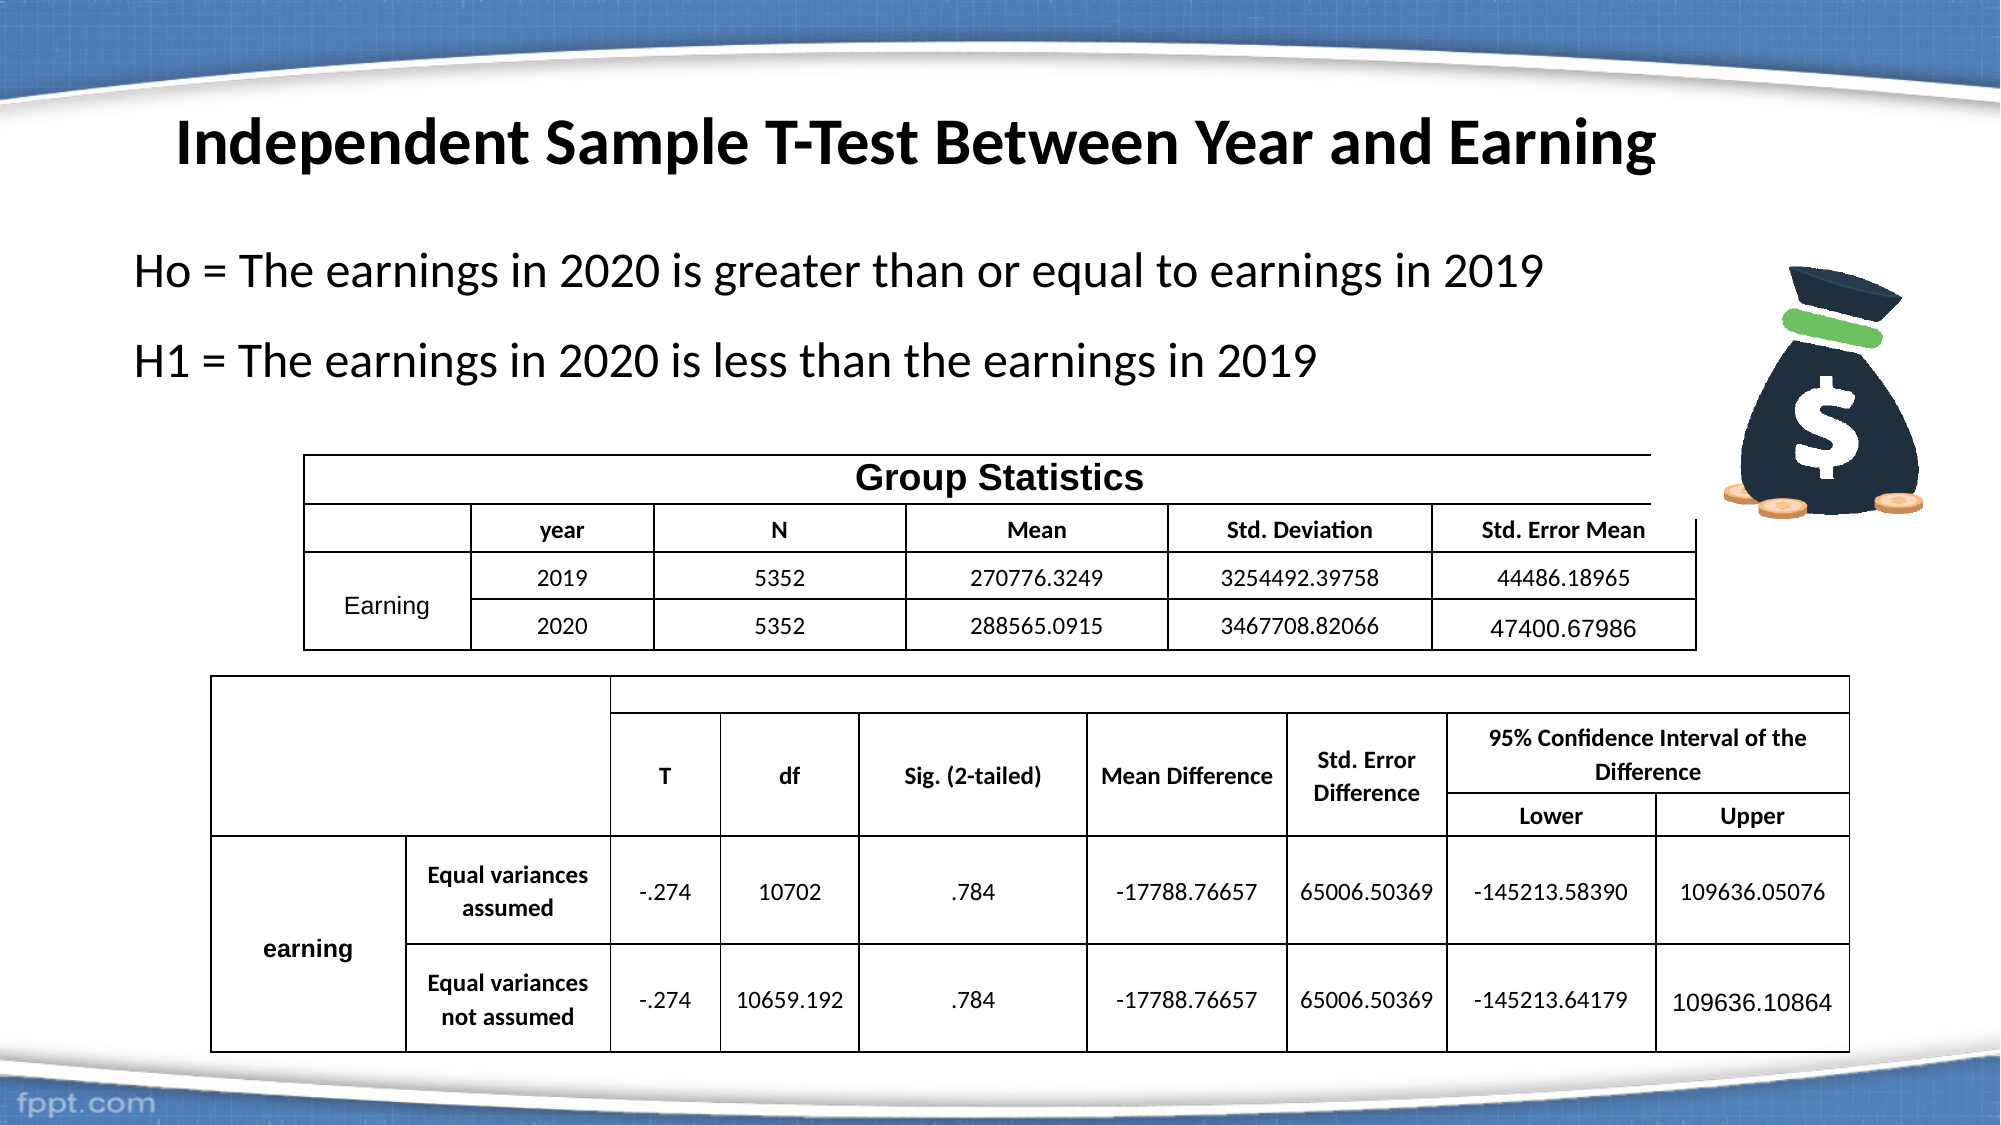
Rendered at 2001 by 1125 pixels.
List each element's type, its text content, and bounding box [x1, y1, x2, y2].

picture [0, 0, 2001, 1125]
table_cell N [655, 505, 905, 551]
text_box Ho = The earnings in 2020 is greater than or equal to earnings in 2019 H1 = The earnings in 2020 is less than the earnings in 2019 [118, 199, 1646, 395]
table_cell 44486.18965 [1433, 553, 1695, 598]
table_cell 288565.0915 [907, 600, 1167, 649]
table_cell Equal variances assumed [407, 837, 610, 943]
table_cell 47400.67986 [1433, 600, 1695, 649]
table_cell 109636.10864 [1657, 945, 1849, 1051]
table_cell .784 [860, 837, 1086, 943]
table_cell -145213.64179 [1448, 945, 1655, 1051]
table_header [212, 677, 610, 835]
table_cell 3254492.39758 [1169, 553, 1431, 598]
table_cell Equal variances not assumed [407, 945, 610, 1051]
table_cell 65006.50369 [1288, 837, 1446, 943]
table_cell Earning [305, 553, 470, 649]
table_cell earning [212, 837, 405, 1051]
table_cell 270776.3249 [907, 553, 1167, 598]
table_cell -.274 [611, 837, 720, 943]
table_cell T [611, 714, 720, 835]
table_header [611, 677, 1849, 712]
table_cell 95% Confidence Interval of the Difference [1448, 714, 1849, 792]
table_cell -17788.76657 [1088, 945, 1286, 1051]
table_cell -145213.58390 [1448, 837, 1655, 943]
table_cell 3467708.82066 [1169, 600, 1431, 649]
table_cell 65006.50369 [1288, 945, 1446, 1051]
table_cell 5352 [655, 600, 905, 649]
table_cell .784 [860, 945, 1086, 1051]
table_cell Std. Error Mean [1433, 505, 1695, 551]
table_cell year [472, 505, 653, 551]
table_cell Std. Deviation [1169, 505, 1431, 551]
table_cell Upper [1657, 794, 1849, 835]
table_cell -17788.76657 [1088, 837, 1286, 943]
table_cell 2019 [472, 553, 653, 598]
table_cell 10659.192 [721, 945, 858, 1051]
table_cell 10702 [721, 837, 858, 943]
table_cell df [721, 714, 858, 835]
table_cell [305, 505, 470, 551]
table_cell 2020 [472, 600, 653, 649]
table_cell Std. Error Difference [1288, 714, 1446, 835]
text_box Independent Sample T-Test Between Year and Earning [160, 86, 1892, 199]
table_cell Sig. (2-tailed) [860, 714, 1086, 835]
table_header Group Statistics [305, 456, 1646, 503]
table_cell 109636.05076 [1657, 837, 1849, 943]
table_cell Lower [1448, 794, 1655, 835]
table_cell Mean [907, 505, 1167, 551]
table_cell 5352 [655, 553, 905, 598]
table_cell -.274 [611, 945, 720, 1051]
table_cell Mean Difference [1088, 714, 1286, 835]
